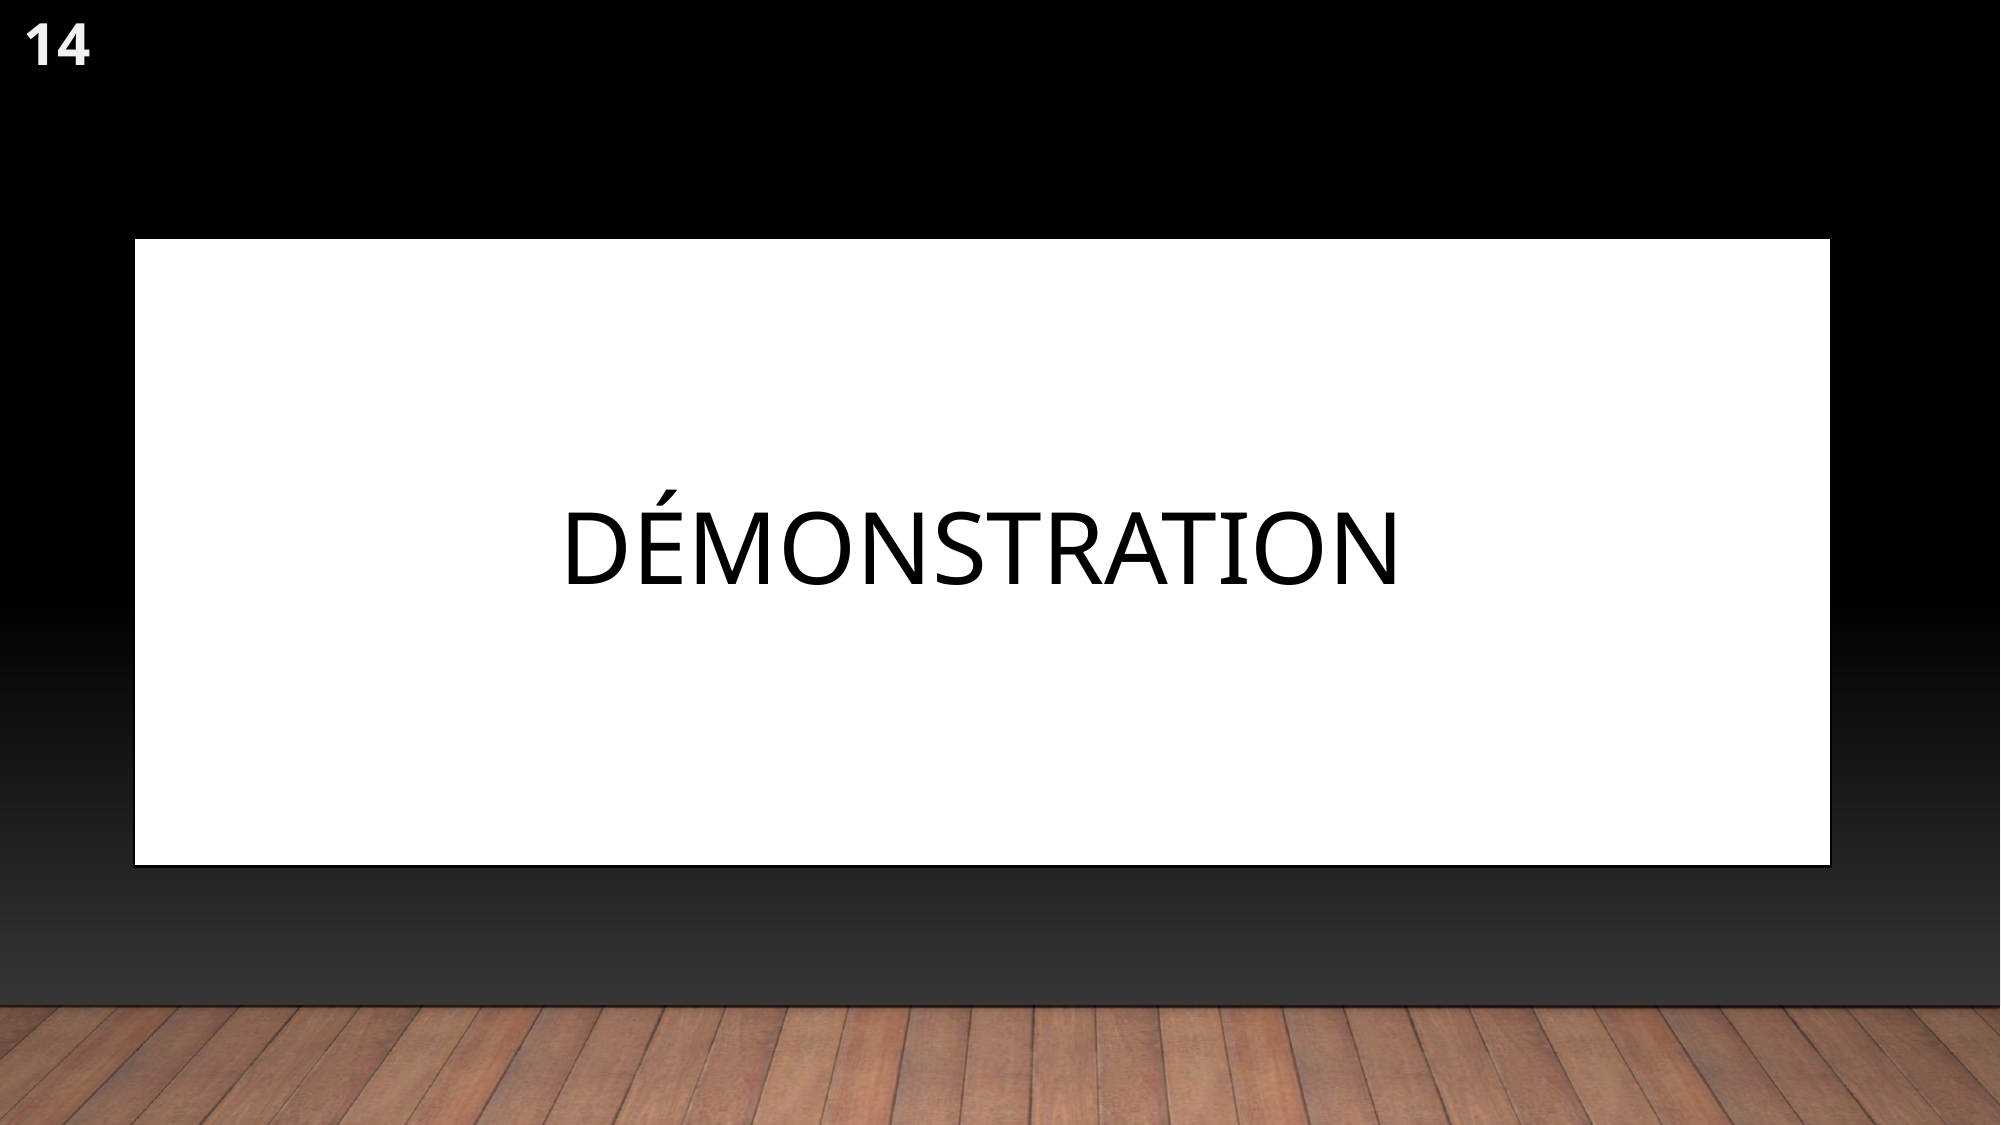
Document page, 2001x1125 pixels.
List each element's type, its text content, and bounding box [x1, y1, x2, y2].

slide_number 14 [0, 0, 106, 97]
picture [0, 1005, 2000, 1125]
title Démonstration [133, 236, 1832, 868]
